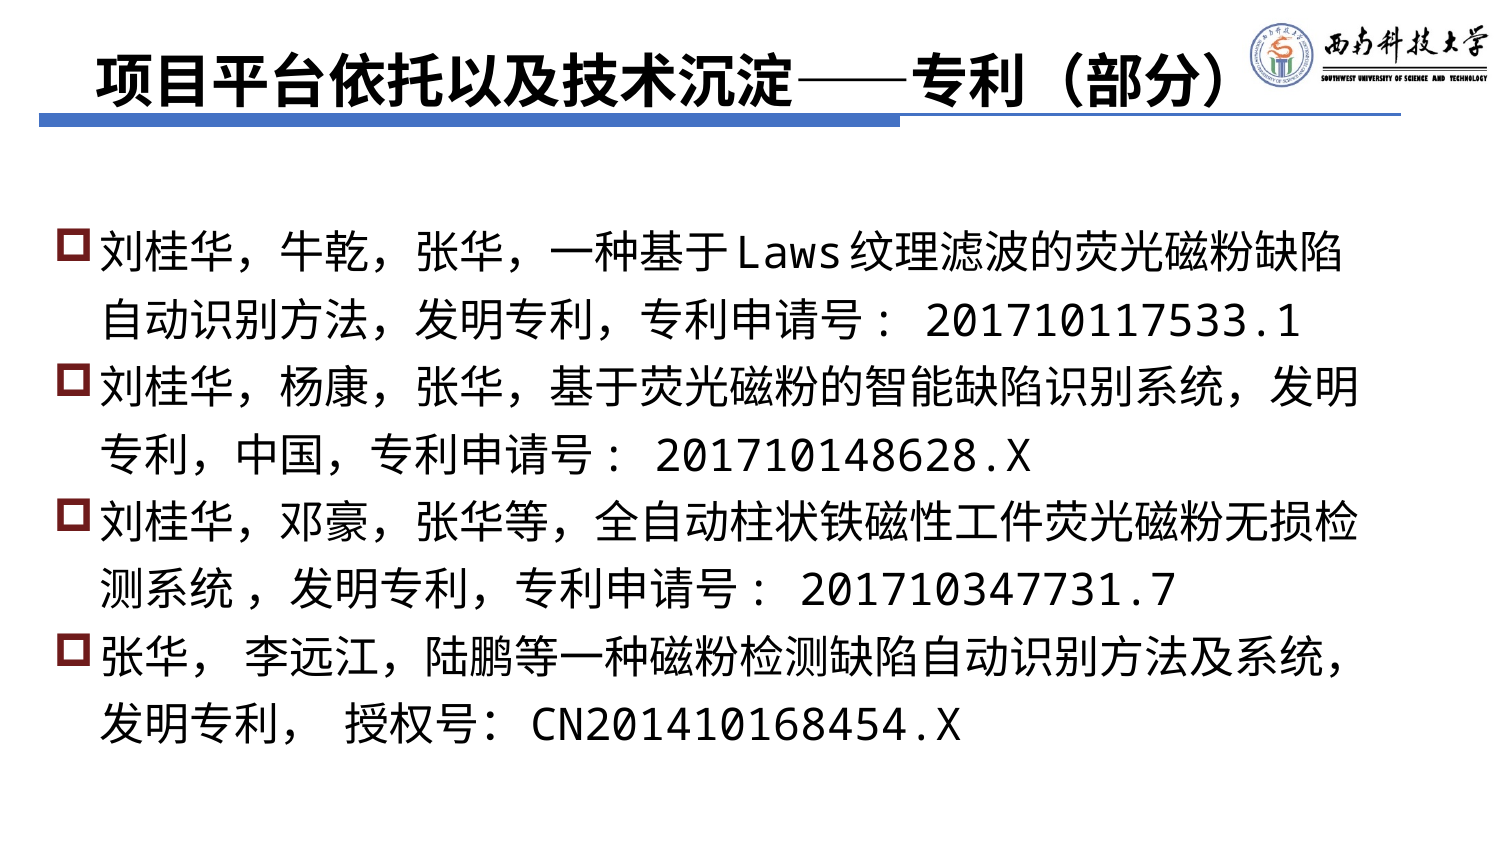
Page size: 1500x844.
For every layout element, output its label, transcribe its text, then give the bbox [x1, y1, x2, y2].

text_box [38, 114, 1401, 121]
title 项目平台依托以及技术沉淀——专利（部分） [80, 28, 1242, 112]
picture [1242, 7, 1500, 118]
text_box 刘桂华，牛乾，张华，一种基于Laws纹理滤波的荧光磁粉缺陷自动识别方法，发明专利，专利申请号: 201710117533.1 刘桂华，杨康，张华，基于荧光磁粉的智能缺陷识别系统，发明专利，中国，专利申请号: 201710148628.X 刘桂华，邓豪，张华等，全自动柱状铁磁性工件荧光磁粉无损检测系统 ，发明专利，专利申请号: 201710347731.7 张华， 李远江，陆鹏等一种磁粉检测缺陷自动识别方法及系统，发明专利， 授权号：CN201410168454.X [38, 203, 1401, 792]
